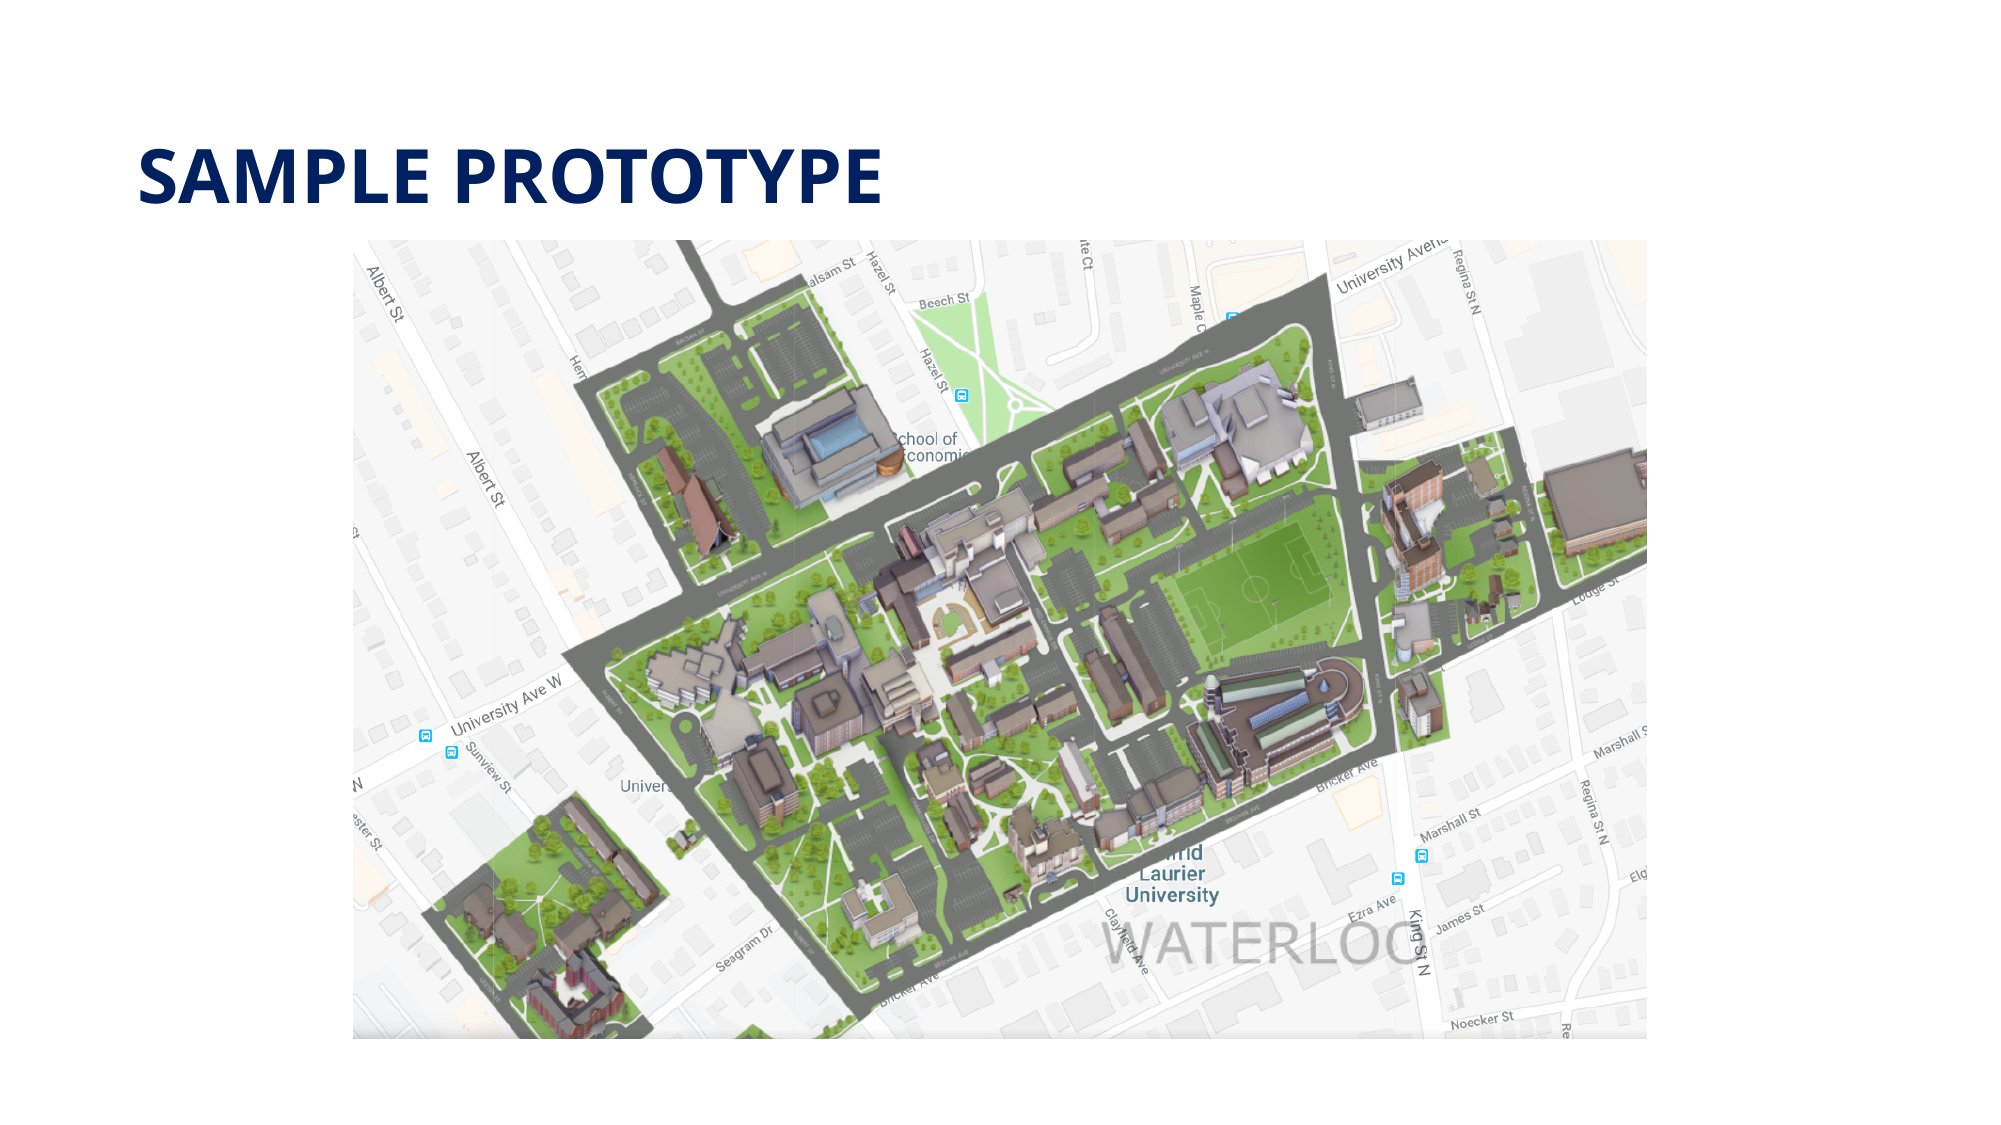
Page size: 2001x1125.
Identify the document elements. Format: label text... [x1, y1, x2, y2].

picture [353, 240, 1647, 1039]
title SAMPLE PROTOTYPE [137, 59, 1863, 278]
